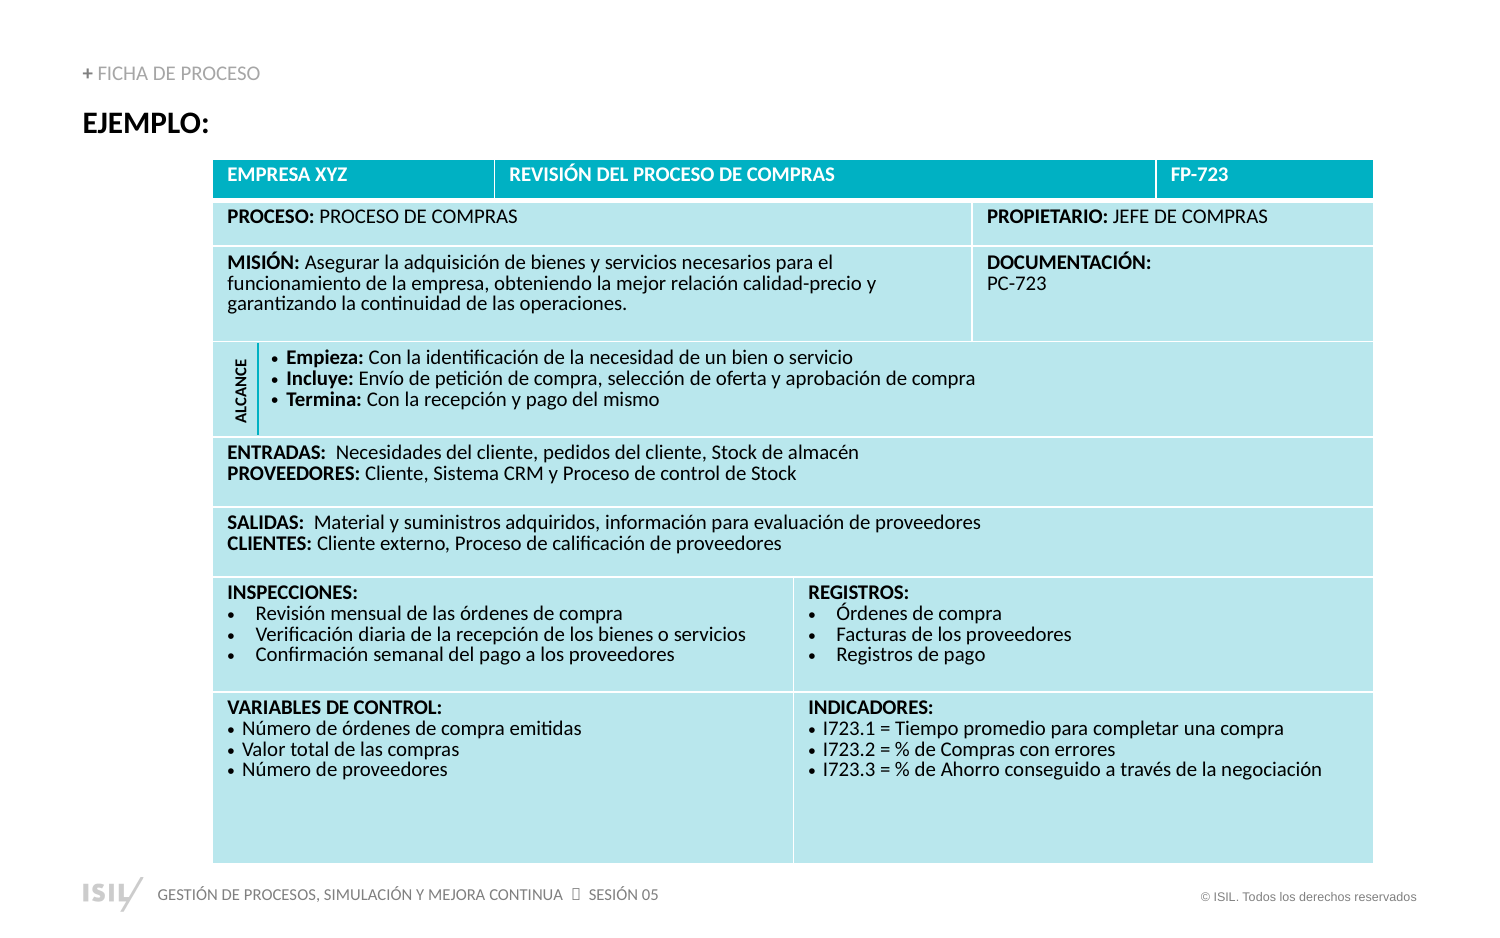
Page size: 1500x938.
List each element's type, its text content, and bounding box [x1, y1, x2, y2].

table_cell Empieza: Con la identificación de la necesidad de un bien o servicio Incluye: Envío de petición de compra, selección de oferta y aprobación de compra Termina: Con la recepción y pago del mismo [257, 342, 1373, 436]
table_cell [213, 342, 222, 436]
table_cell DOCUMENTACIÓN: PC-723 [973, 247, 1373, 341]
table_cell VARIABLES DE CONTROL: Número de órdenes de compra emitidas Valor total de las compras Número de proveedores [213, 693, 793, 863]
text_box + FICHA DE PROCESO [82, 62, 482, 85]
table_cell SALIDAS: Material y suministros adquiridos, información para evaluación de proveedores CLIENTES: Cliente externo, Proceso de calificación de proveedores [213, 508, 1373, 576]
table_cell INSPECCIONES: Revisión mensual de las órdenes de compra Verificación diaria de la recepción de los bienes o servicios Confirmación semanal del pago a los proveedores [213, 578, 793, 691]
table_cell REGISTROS: Órdenes de compra Facturas de los proveedores Registros de pago [794, 578, 1373, 691]
table_cell MISIÓN: Asegurar la adquisición de bienes y servicios necesarios para el funcionamiento de la empresa, obteniendo la mejor relación calidad-precio y garantizando la continuidad de las operaciones. [213, 247, 971, 341]
text_box EJEMPLO: [82, 102, 1375, 141]
table_header PROCESO: PROCESO DE COMPRAS [213, 203, 971, 245]
table_header PROPIETARIO: JEFE DE COMPRAS [973, 203, 1373, 245]
table_cell ENTRADAS: Necesidades del cliente, pedidos del cliente, Stock de almacén PROVEEDORES: Cliente, Sistema CRM y Proceso de control de Stock [213, 438, 1373, 506]
table_cell INDICADORES: I723.1 = Tiempo promedio para completar una compra I723.2 = % de Compras con errores I723.3 = % de Ahorro conseguido a través de la negociación [794, 693, 1373, 863]
text_box ALCANCE [222, 275, 257, 439]
table_header REVISIÓN DEL PROCESO DE COMPRAS [495, 160, 1155, 198]
table_header FP-723 [1157, 160, 1373, 198]
table_header EMPRESA XYZ [213, 160, 494, 198]
